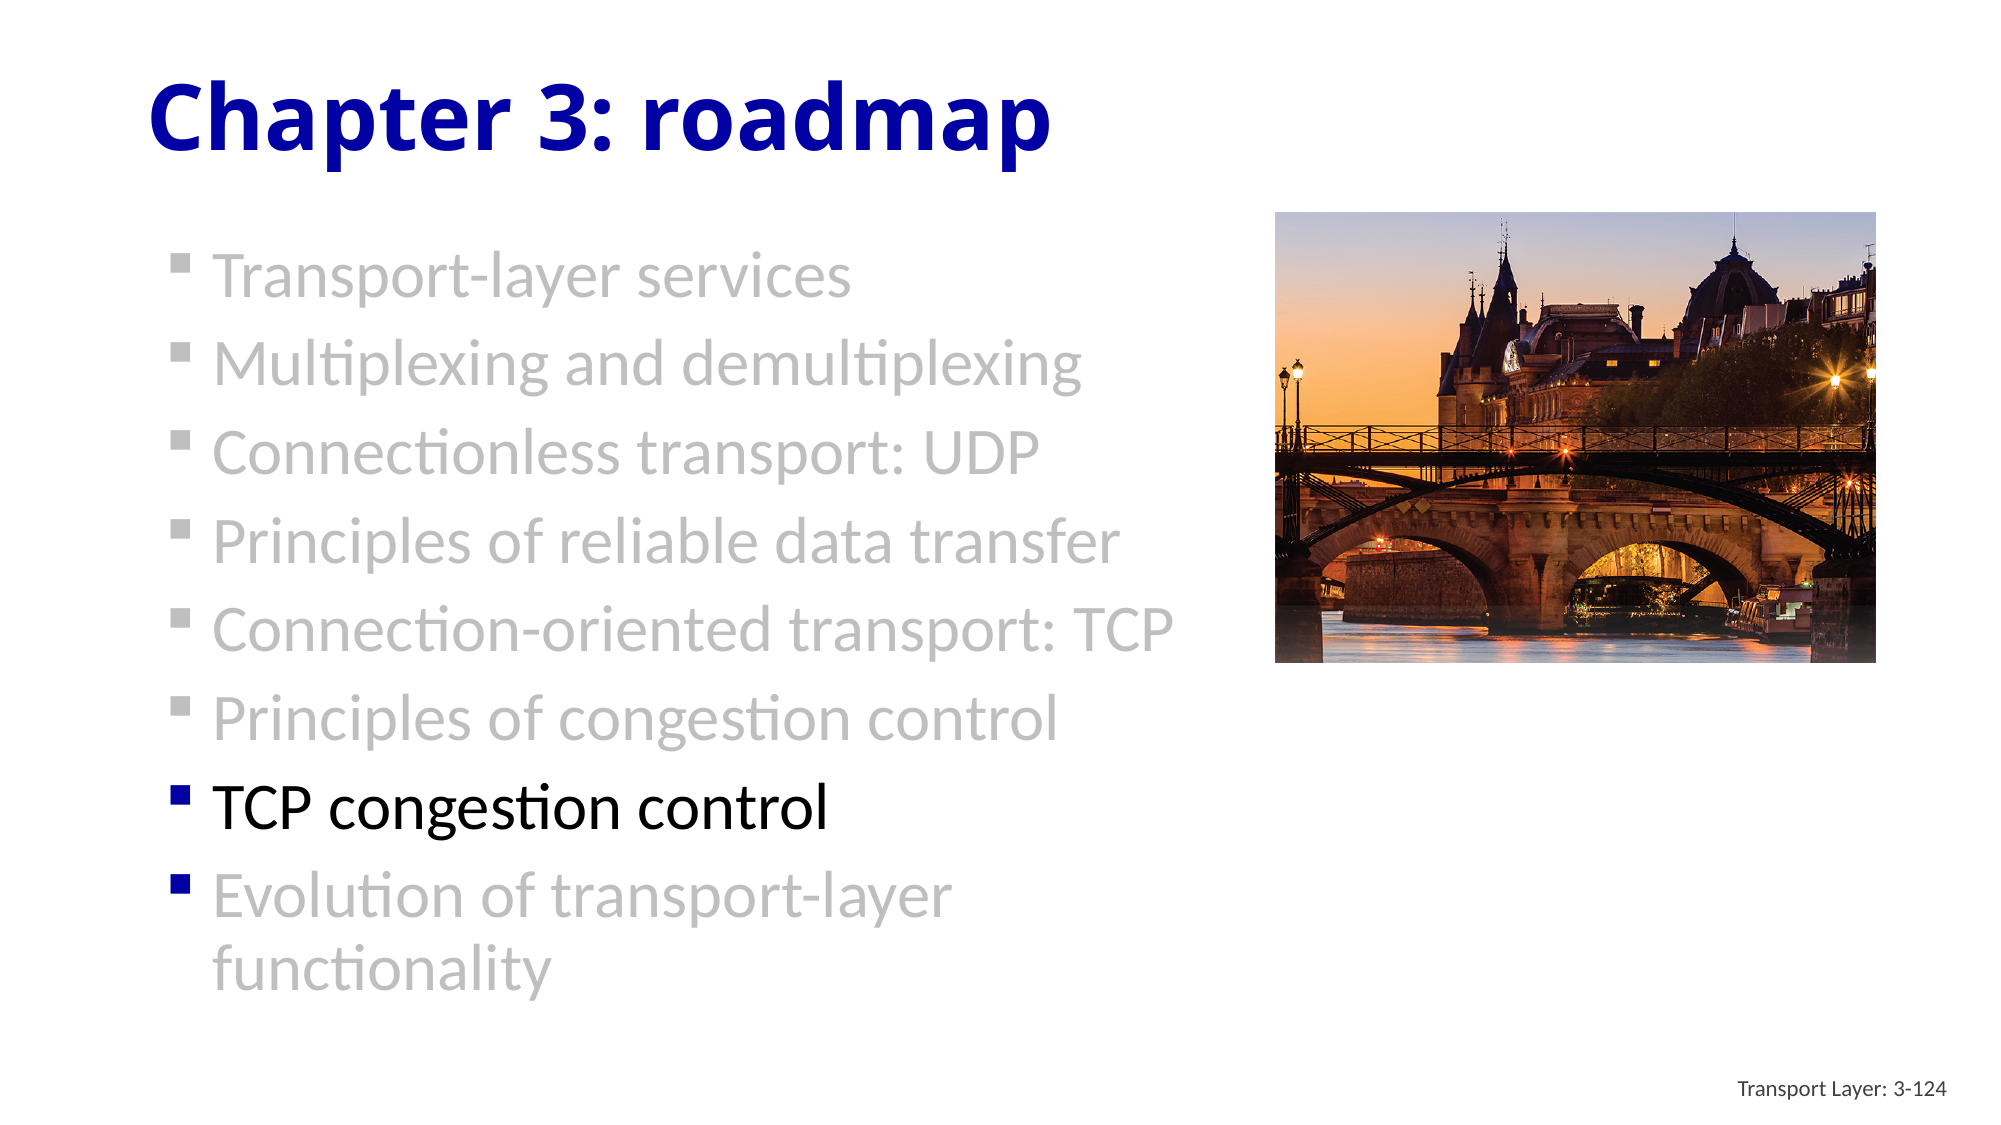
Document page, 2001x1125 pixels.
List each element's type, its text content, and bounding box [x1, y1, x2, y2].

slide_number Transport Layer: 3-124 [1512, 1056, 1963, 1117]
list Transport-layer services Multiplexing and demultiplexing Connectionless transport: UDP Principles of reliable data transfer Connection-oriented transport: TCP Principles of congestion control TCP congestion control Evolution of transport-layer functionality [131, 231, 1217, 1057]
title Chapter 3: roadmap [131, 47, 1856, 195]
picture [1275, 212, 1876, 663]
